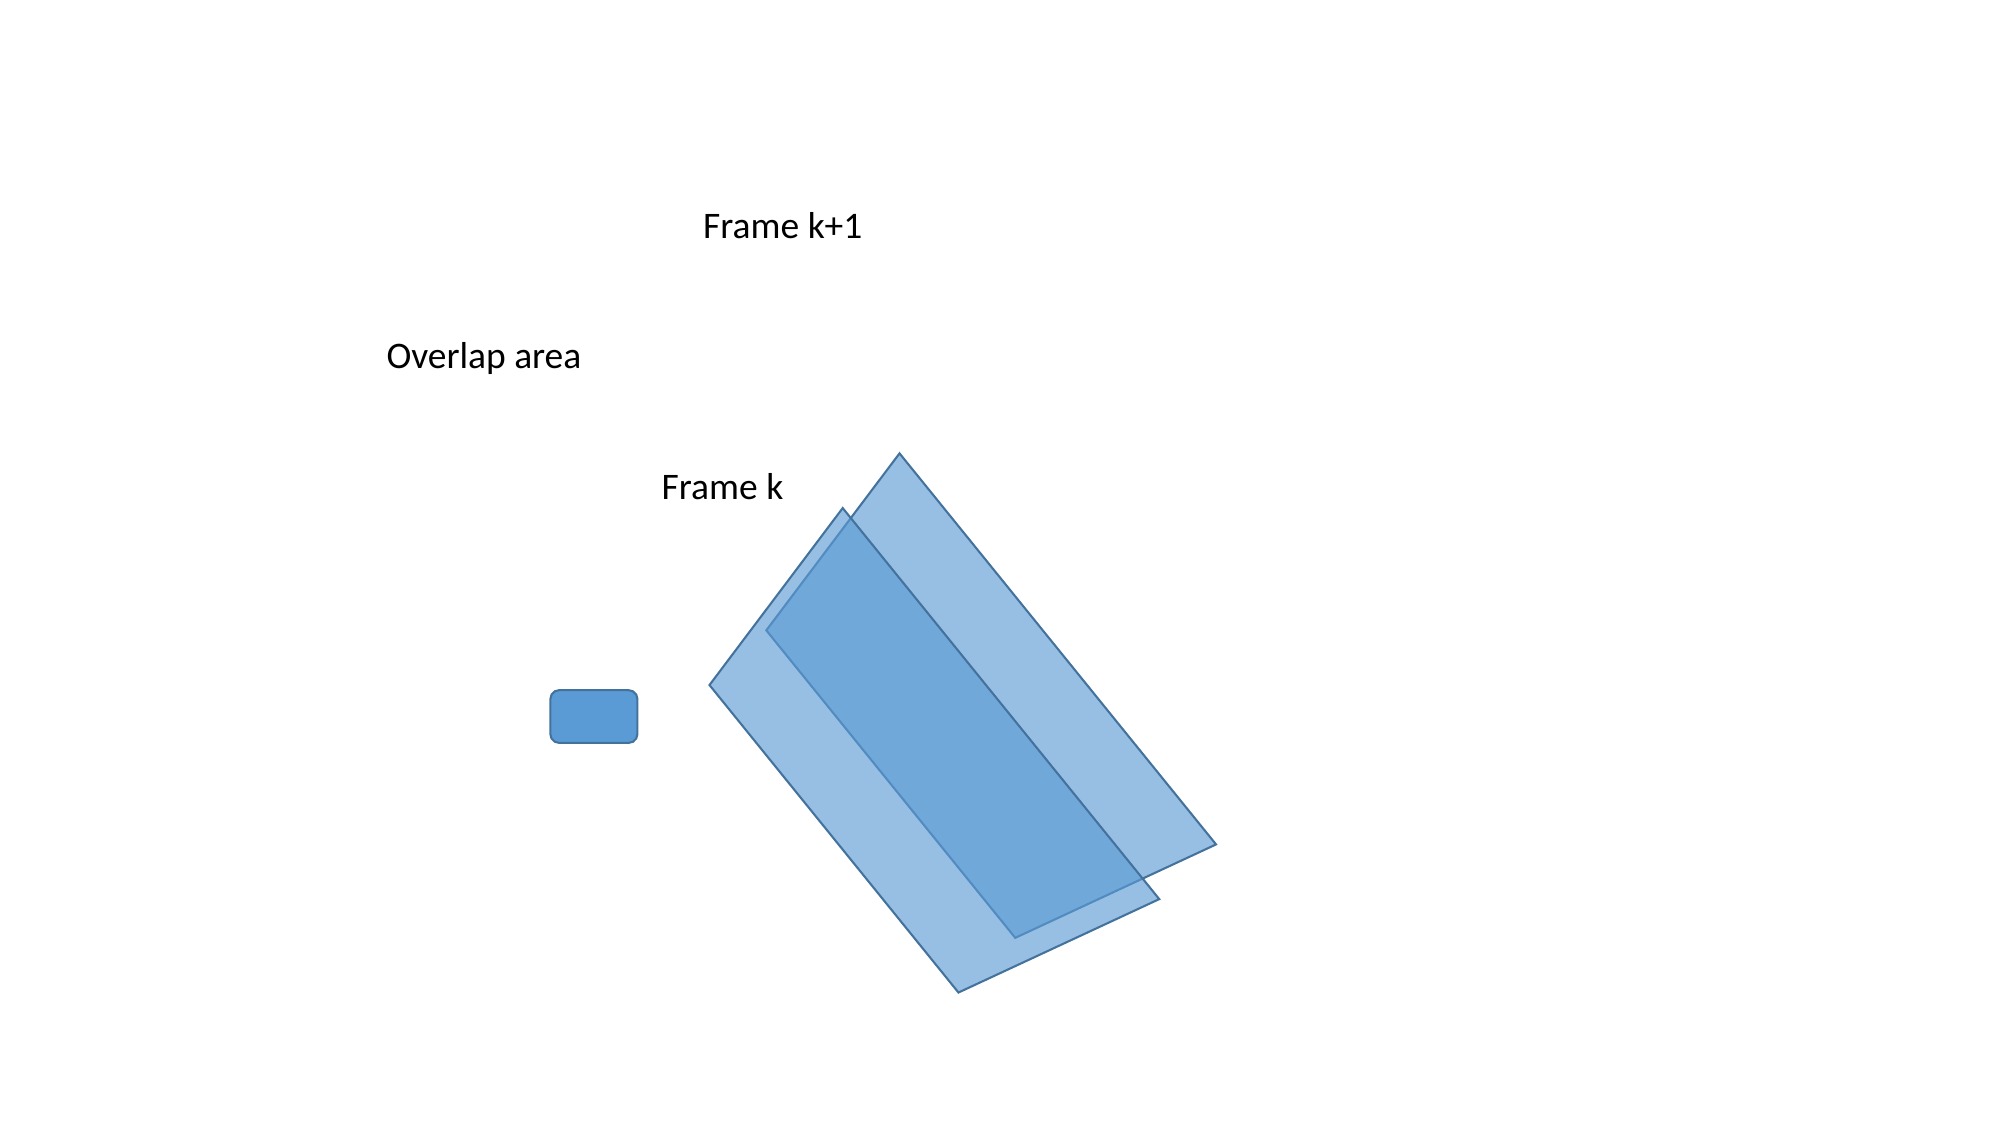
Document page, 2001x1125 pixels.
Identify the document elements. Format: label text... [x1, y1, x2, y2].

text_box Frame k+1 [688, 193, 878, 253]
text_box Frame k [646, 454, 799, 515]
text_box [549, 689, 639, 744]
text_box Overlap area [371, 323, 597, 384]
text_box [708, 506, 1161, 994]
text_box [851, 451, 1218, 879]
